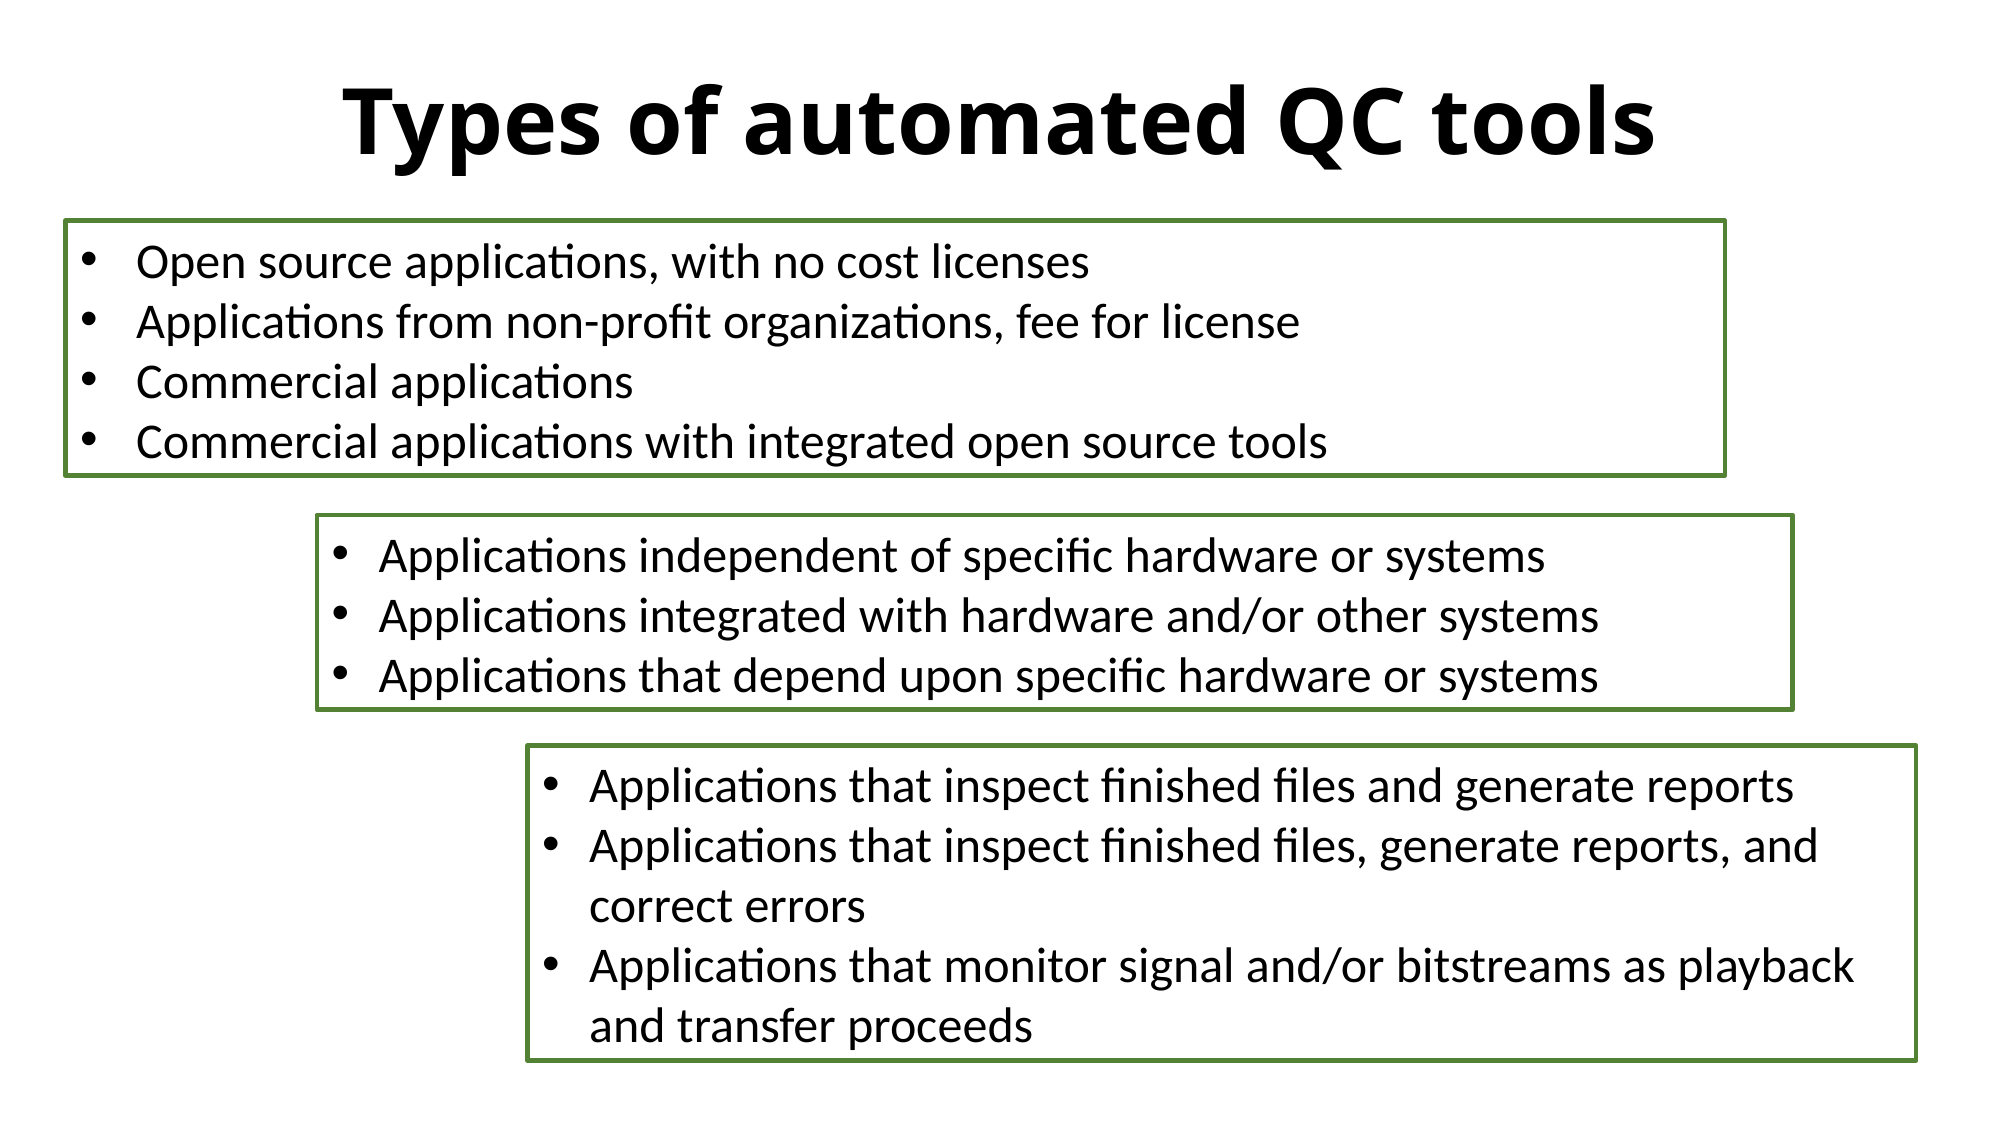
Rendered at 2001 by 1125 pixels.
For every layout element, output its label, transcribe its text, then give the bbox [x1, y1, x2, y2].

text_box Open source applications, with no cost licenses Applications from non-profit organizations, fee for license Commercial applications Commercial applications with integrated open source tools [65, 220, 1725, 476]
text_box Applications that inspect finished files and generate reports Applications that inspect finished files, generate reports, and correct errors Applications that monitor signal and/or bitstreams as playback and transfer proceeds [527, 745, 1917, 1061]
text_box Applications independent of specific hardware or systems Applications integrated with hardware and/or other systems Applications that depend upon specific hardware or systems [316, 515, 1793, 710]
title Types of automated QC tools [137, 59, 1863, 189]
